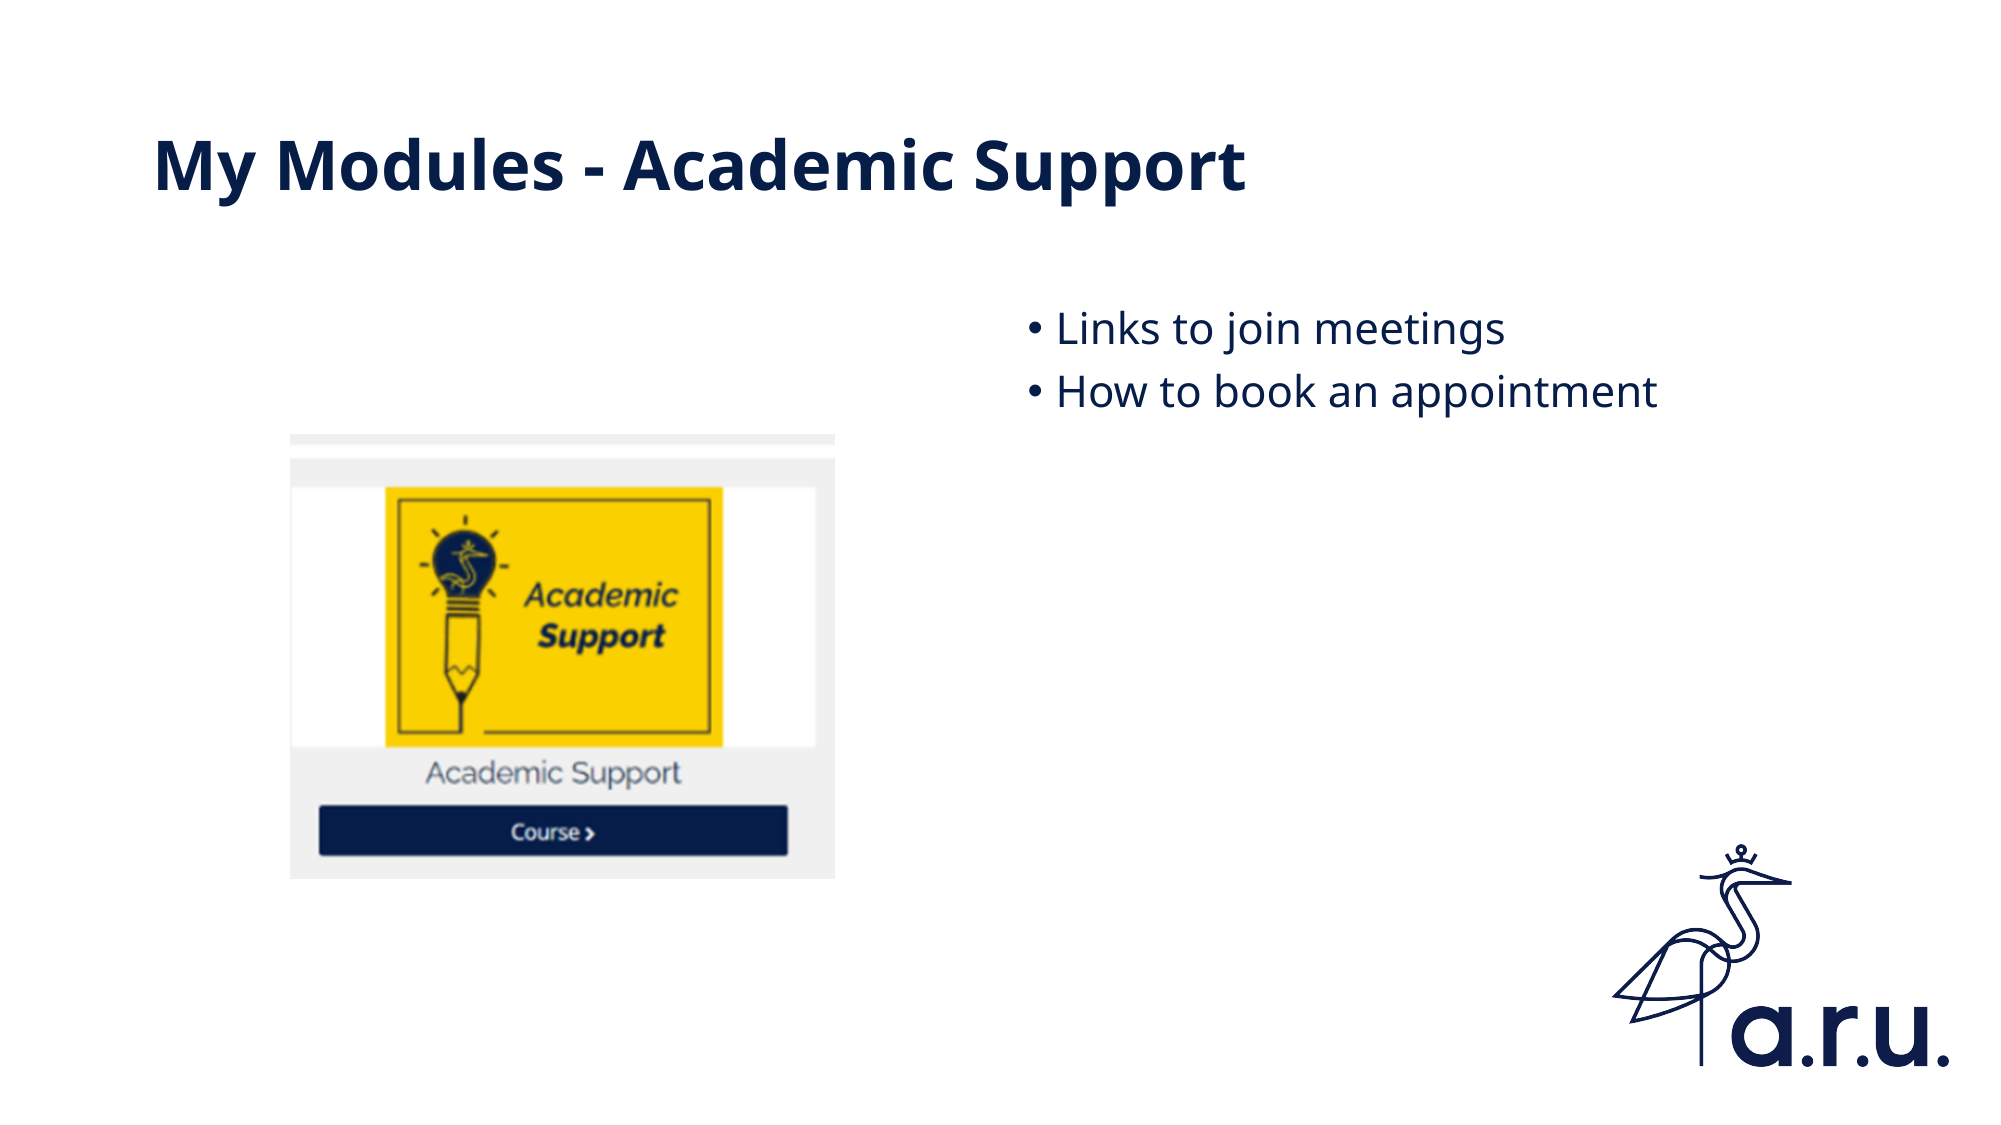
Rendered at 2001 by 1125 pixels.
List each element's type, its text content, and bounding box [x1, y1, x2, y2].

list Links to join meetings How to book an appointment [1012, 299, 1863, 1014]
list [290, 434, 835, 879]
title My Modules - Academic Support [137, 59, 1863, 278]
picture [1611, 844, 1949, 1067]
